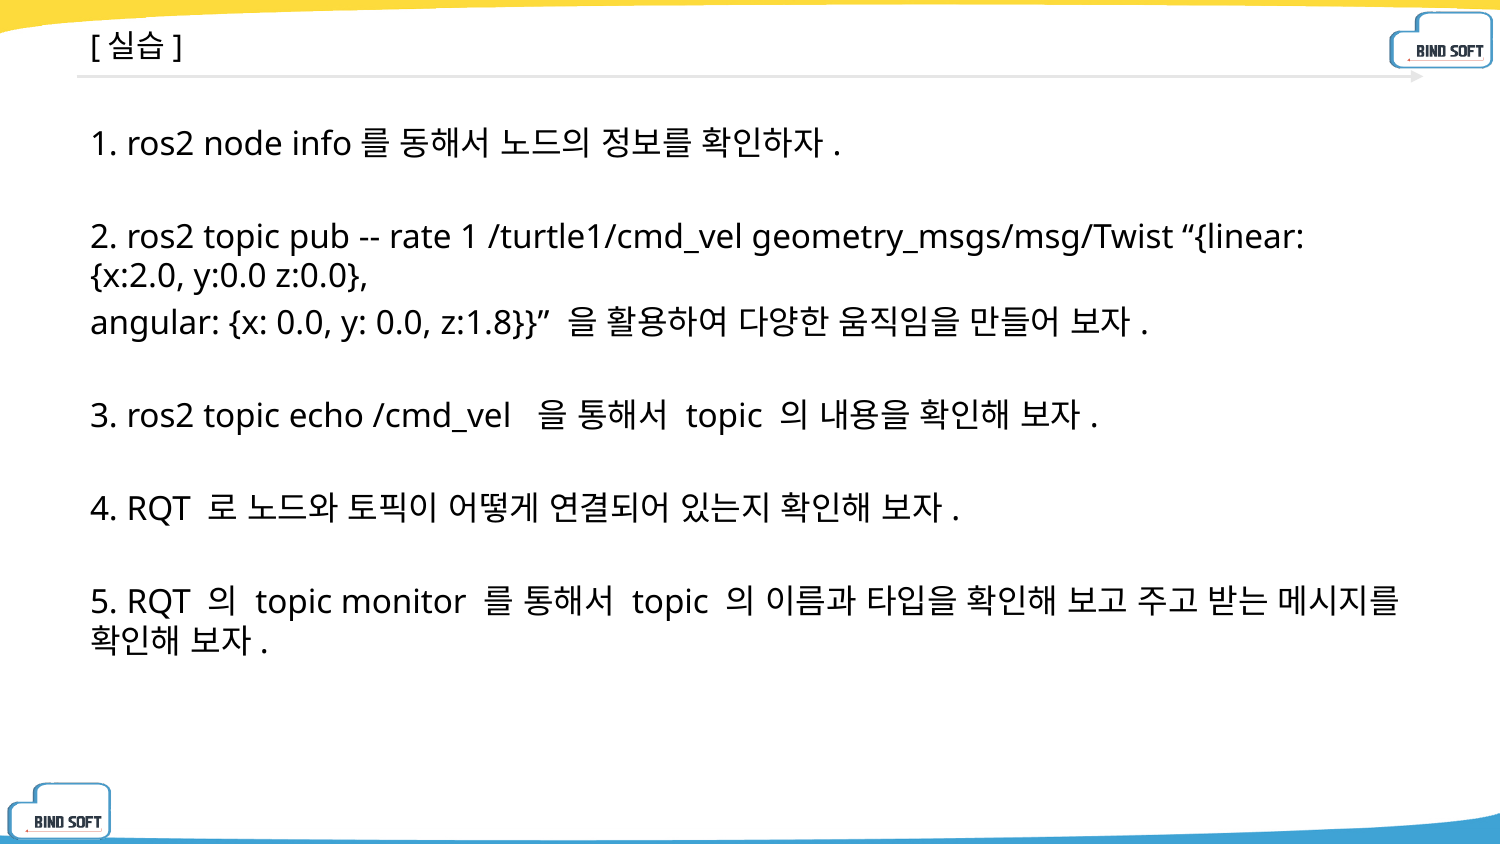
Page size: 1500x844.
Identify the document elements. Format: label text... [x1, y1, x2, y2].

title [실습] [75, 8, 1425, 81]
picture [0, 0, 1500, 72]
list 1. ros2 node info를 동해서 노드의 정보를 확인하자. 2. ros2 topic pub -- rate 1 /turtle1/cmd_vel geometry_msgs/msg/Twist “{linear: {x:2.0, y:0.0 z:0.0}, angular: {x: 0.0, y: 0.0, z:1.8}}” 을 활용하여 다양한 움직임을 만들어 보자. 3. ros2 topic echo /cmd_vel 을 통해서 topic 의 내용을 확인해 보자. 4. RQT 로 노드와 토픽이 어떻게 연결되어 있는지 확인해 보자. 5. RQT 의 topic monitor 를 통해서 topic 의 이름과 타입을 확인해 보고 주고 받는 메시지를 확인해 보자. [75, 114, 1425, 791]
picture [0, 752, 1500, 844]
